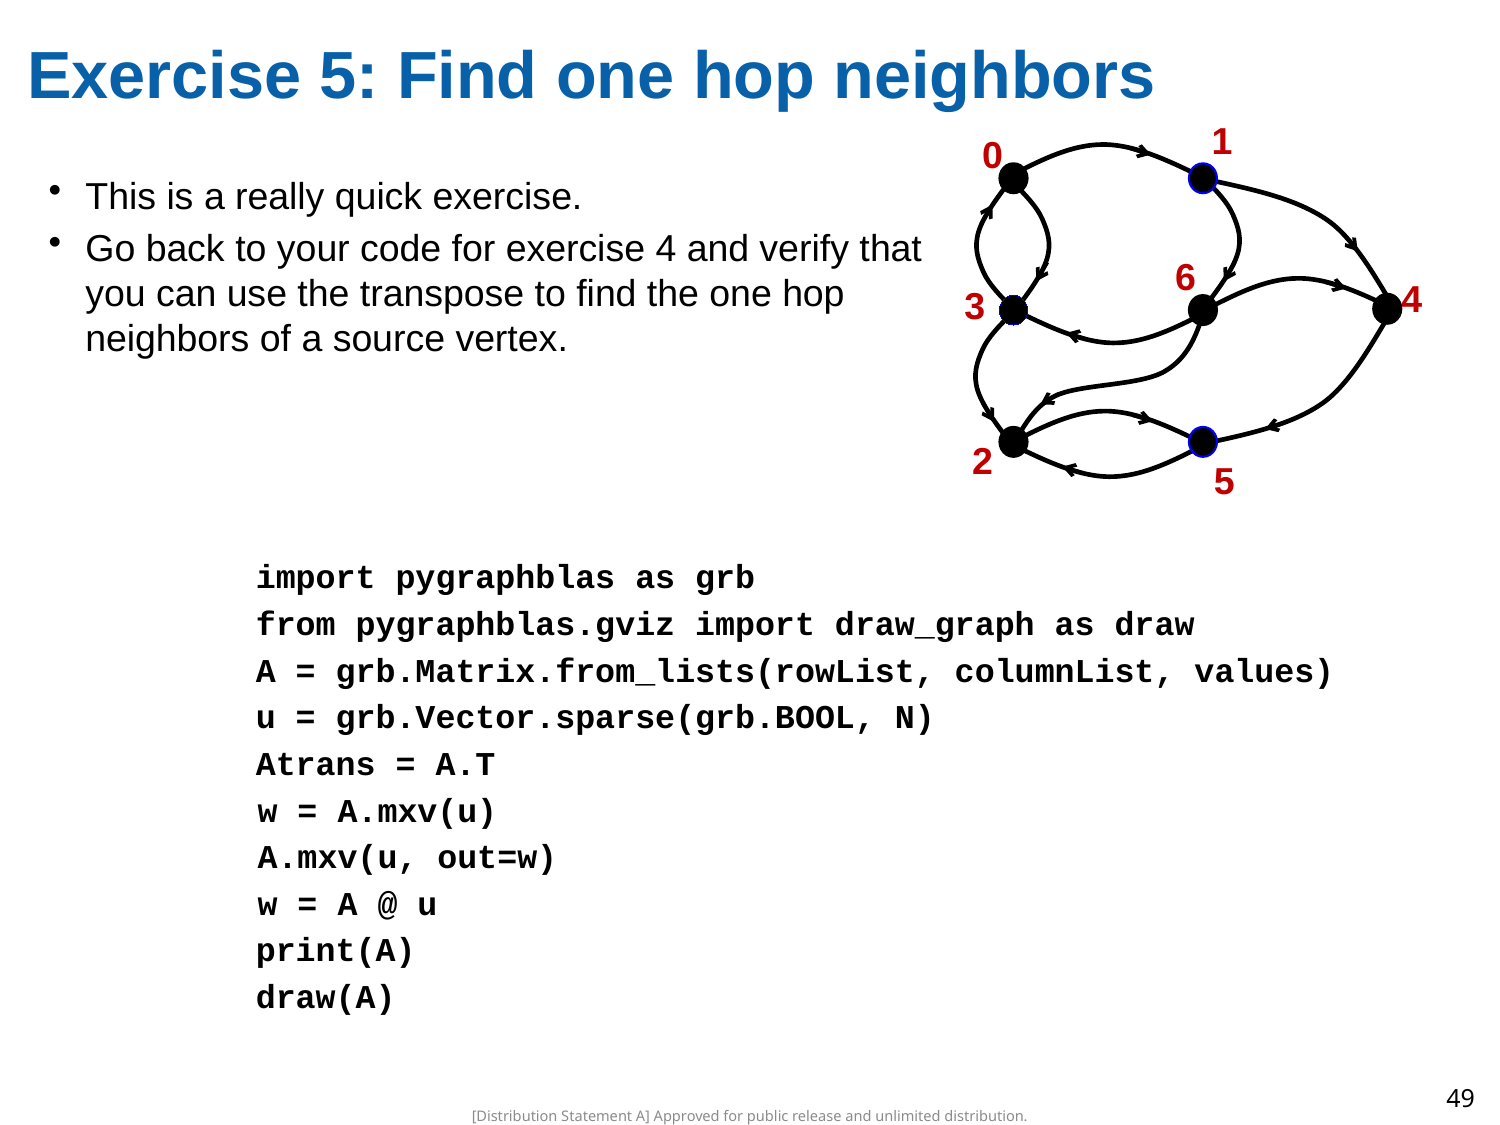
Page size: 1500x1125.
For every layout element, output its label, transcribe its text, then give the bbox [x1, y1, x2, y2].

slide_number 49 [1431, 1074, 1500, 1125]
title Exercise 5: Find one hop neighbors [27, 31, 1500, 178]
list This is a really quick exercise. Go back to your code for exercise 4 and verify that you can use the transpose to find the one hop neighbors of a source vertex. [48, 171, 934, 485]
text_box import pygraphblas as grb from pygraphblas.gviz import draw_graph as draw A = grb.Matrix.from_lists(rowList, columnList, values) u = grb.Vector.sparse(grb.BOOL, N) Atrans = A.T w = A.mxv(u) A.mxv(u, out=w) w = A @ u print(A) draw(A) [87, 489, 1388, 1045]
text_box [954, 109, 1432, 500]
